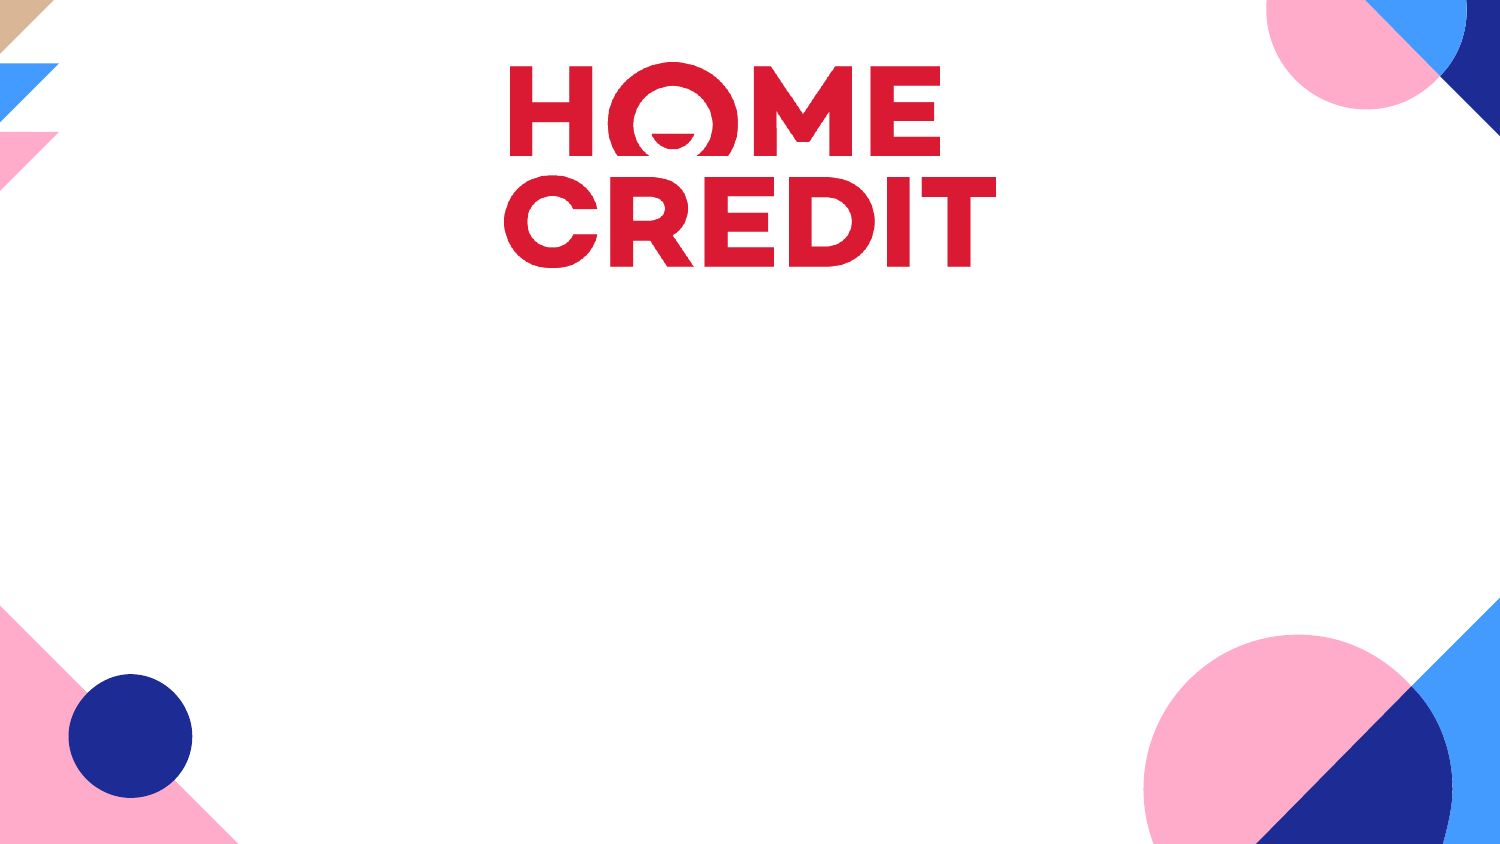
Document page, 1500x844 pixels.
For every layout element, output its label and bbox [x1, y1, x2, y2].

picture [504, 61, 996, 268]
